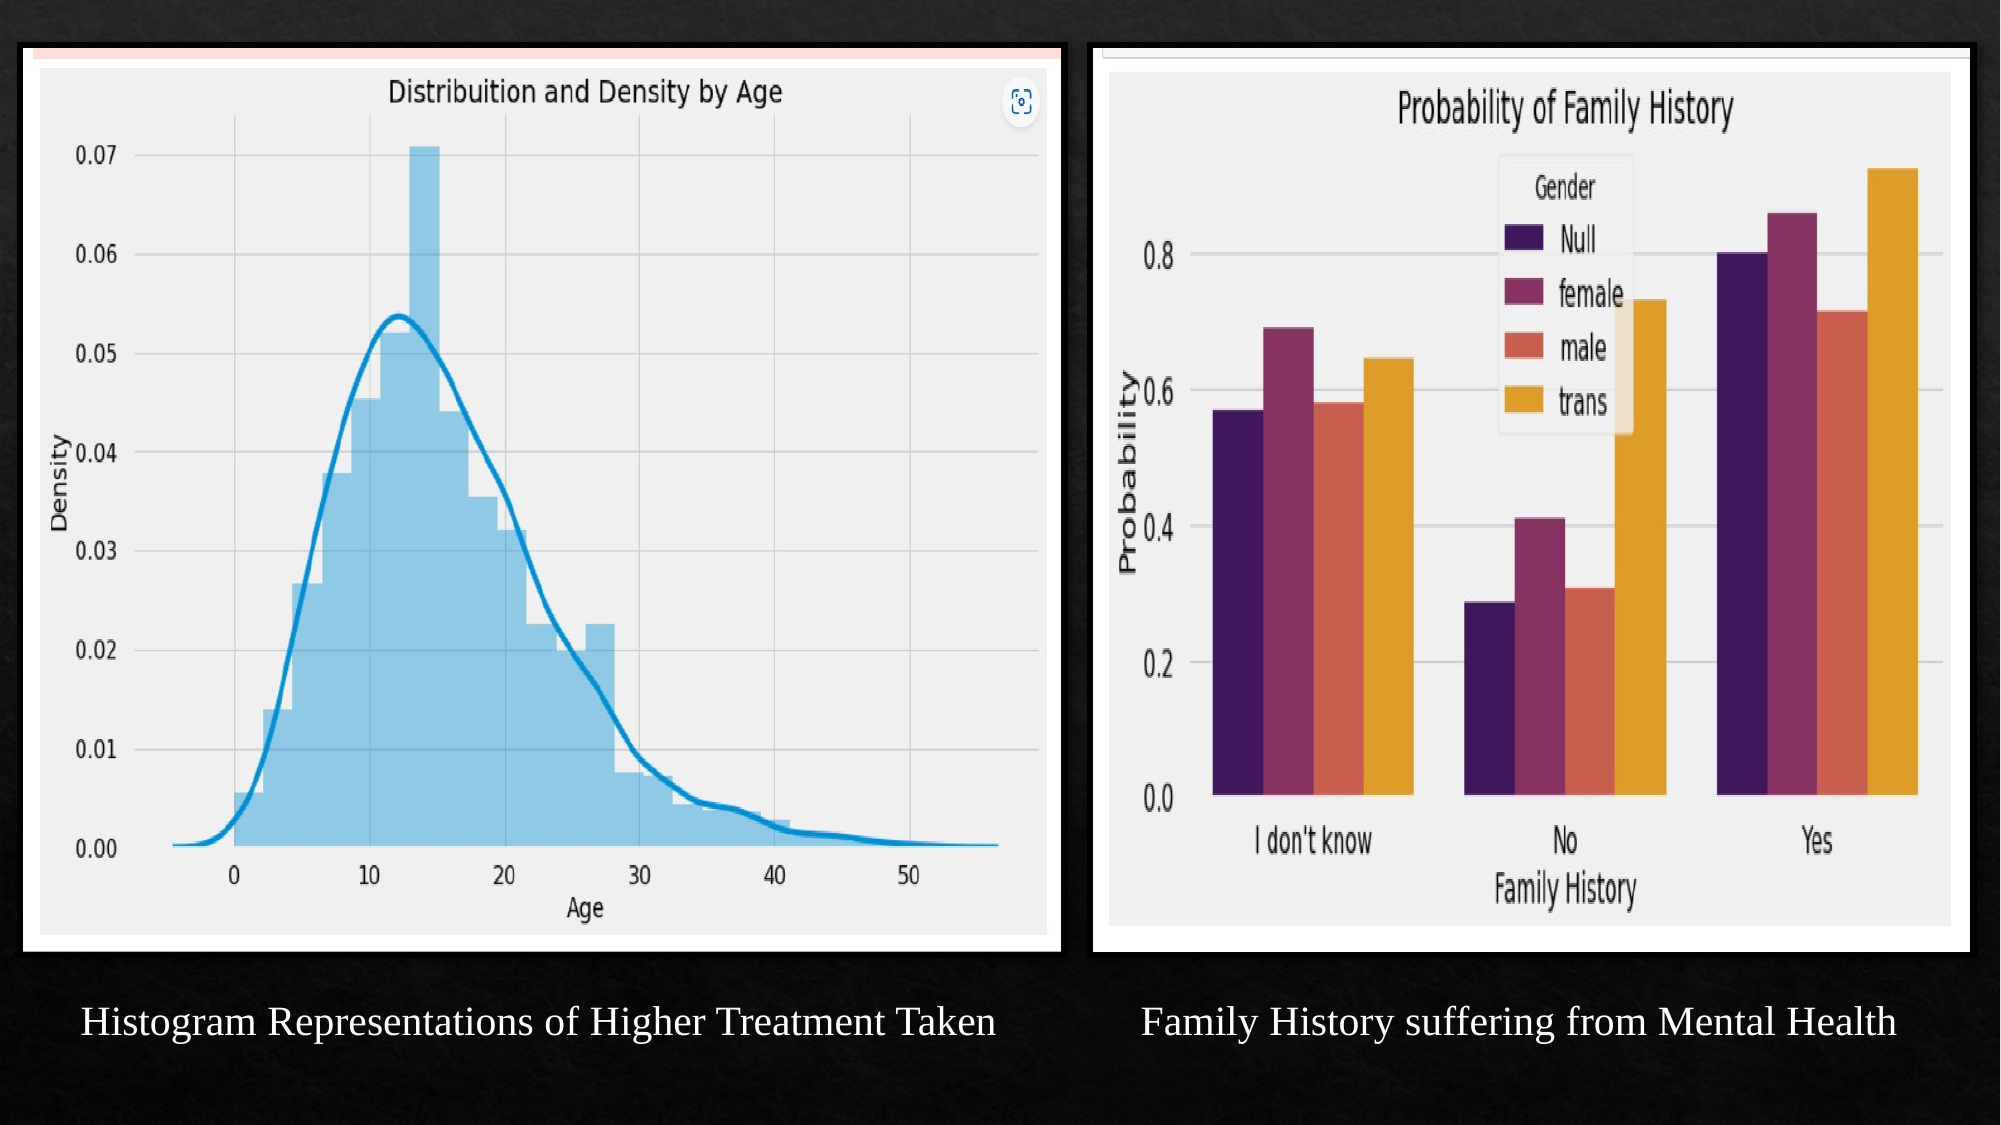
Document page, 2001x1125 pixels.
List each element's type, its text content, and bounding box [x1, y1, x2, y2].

text_box Histogram Representations of Higher Treatment Taken [65, 986, 1019, 1052]
text_box Family History suffering from Mental Health [1125, 986, 1945, 1052]
picture [1092, 48, 1971, 953]
picture [23, 48, 1062, 953]
